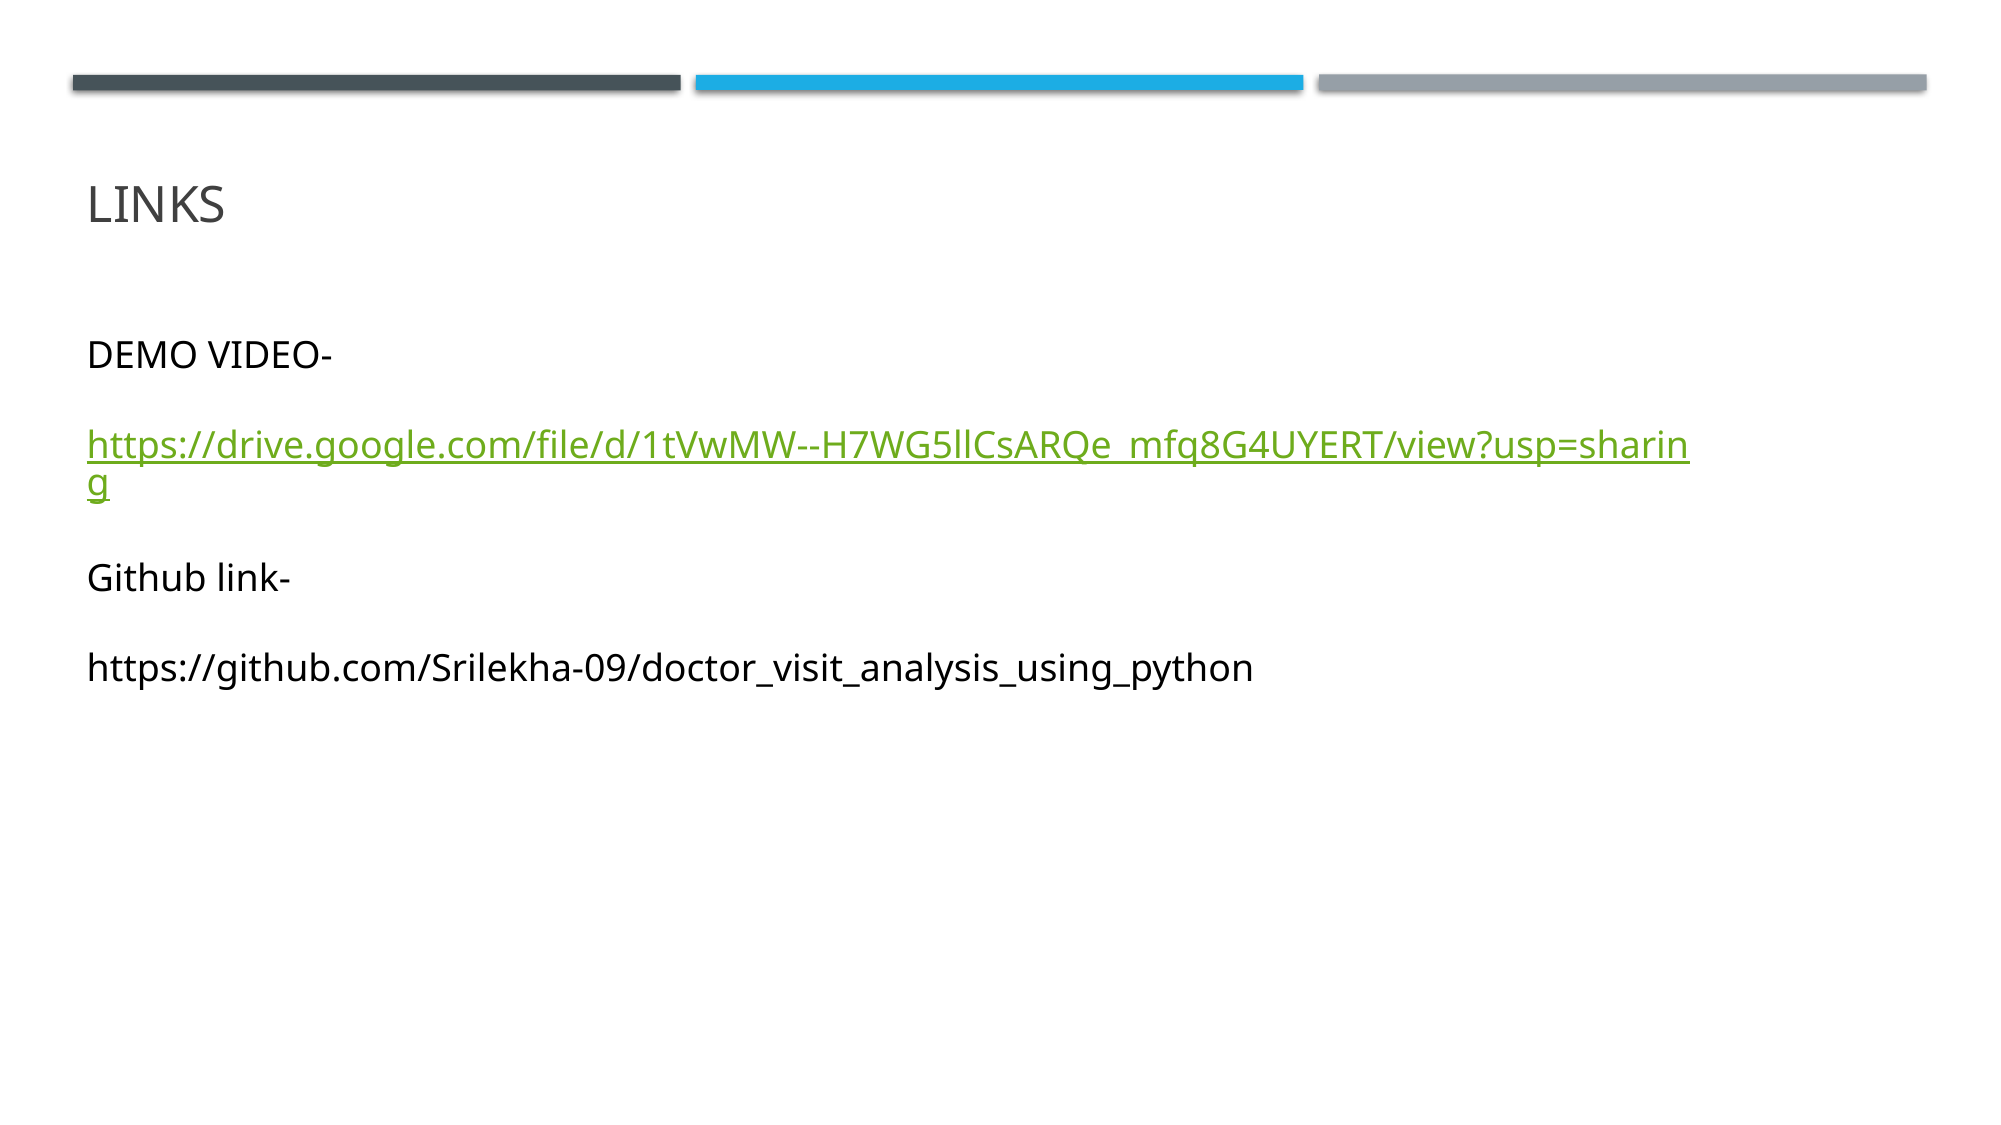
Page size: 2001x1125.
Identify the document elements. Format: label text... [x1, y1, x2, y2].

text_box DEMO VIDEO- https://drive.google.com/file/d/1tVwMW--H7WG5llCsARQe_mfq8G4UYERT/view?usp=sharing Github link- https://github.com/Srilekha-09/doctor_visit_analysis_using_python [71, 323, 1728, 660]
title links [71, 164, 1882, 240]
